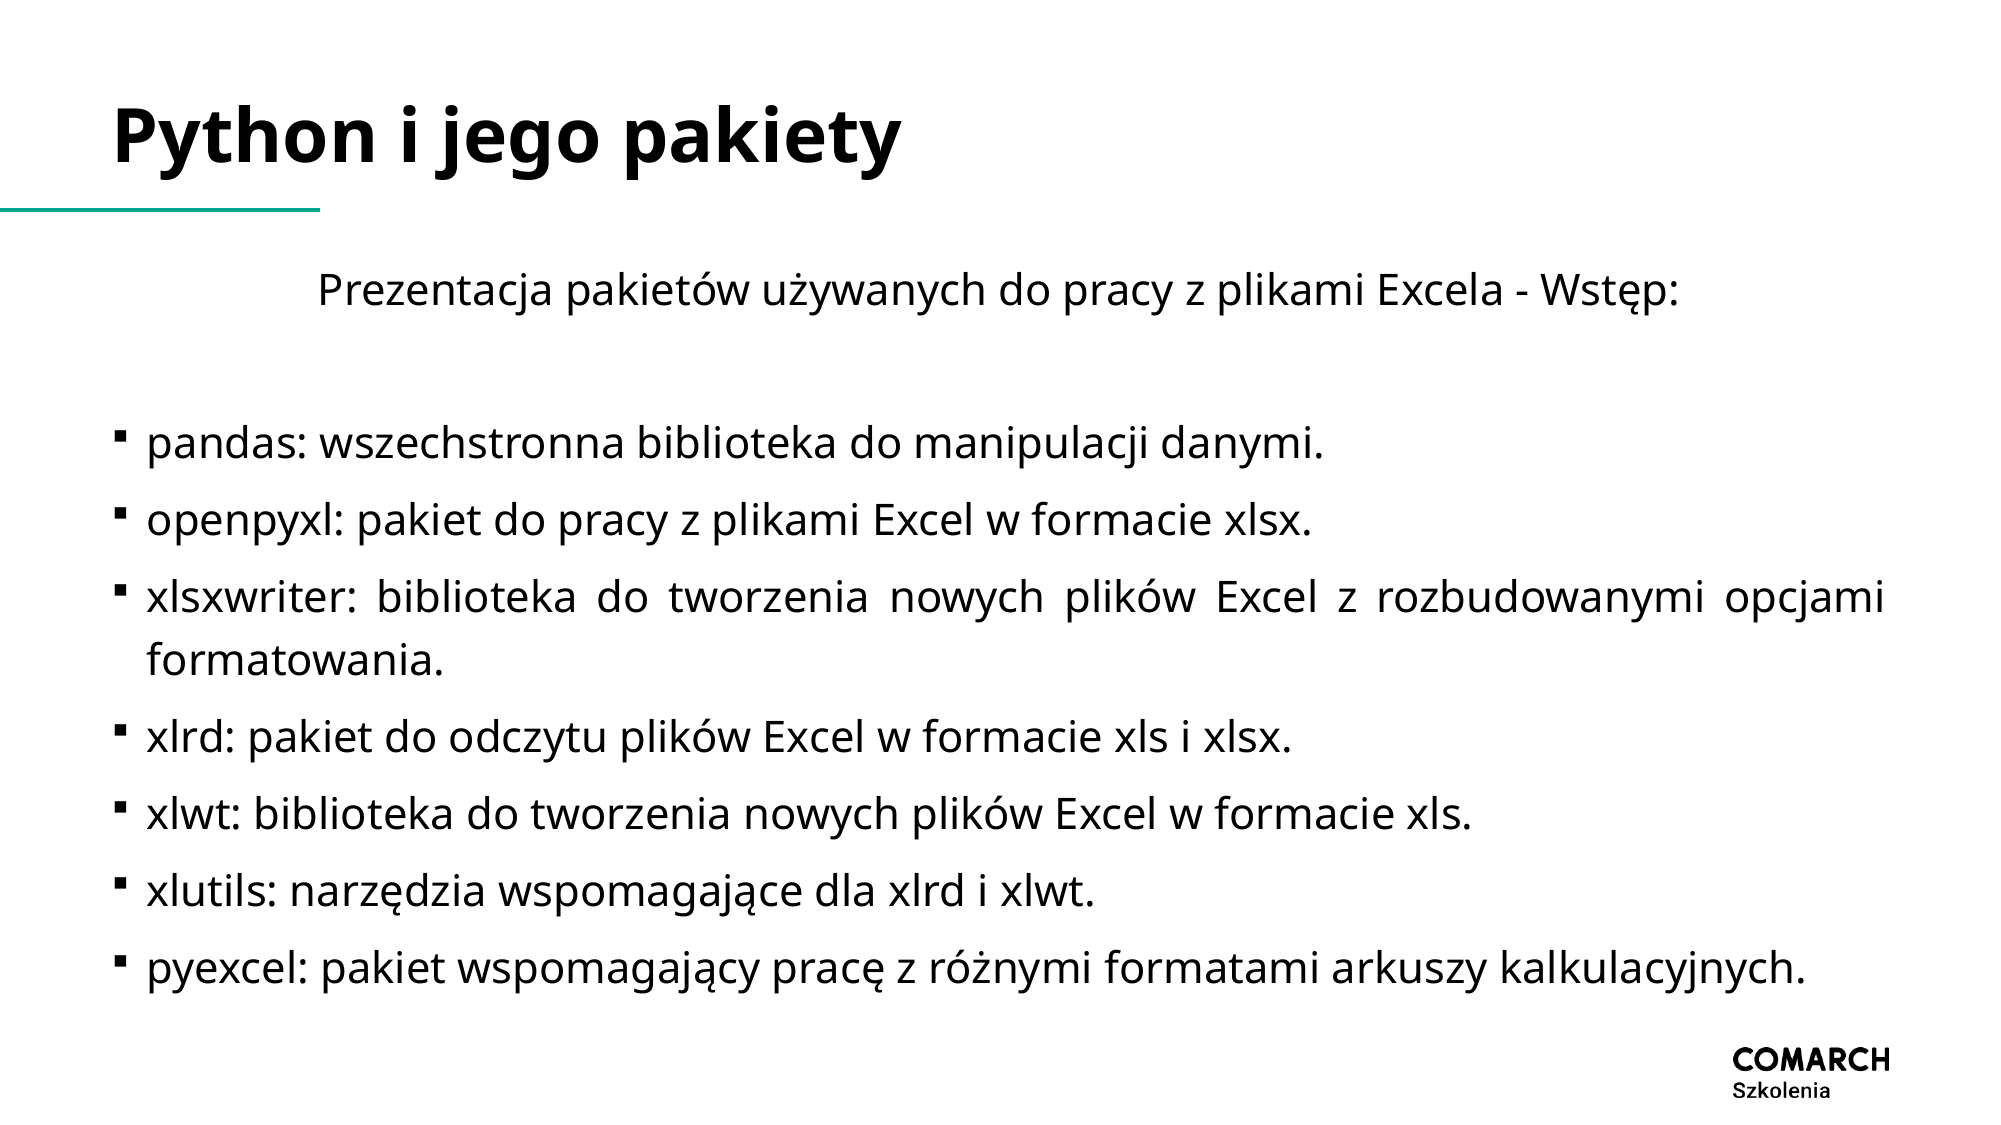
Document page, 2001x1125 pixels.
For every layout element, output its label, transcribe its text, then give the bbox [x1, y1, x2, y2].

list Prezentacja pakietów używanych do pracy z plikami Excela - Wstęp: pandas: wszechstronna biblioteka do manipulacji danymi. openpyxl: pakiet do pracy z plikami Excel w formacie xlsx. xlsxwriter: biblioteka do tworzenia nowych plików Excel z rozbudowanymi opcjami formatowania. xlrd: pakiet do odczytu plików Excel w formacie xls i xlsx. xlwt: biblioteka do tworzenia nowych plików Excel w formacie xls. xlutils: narzędzia wspomagające dla xlrd i xlwt. pyexcel: pakiet wspomagający pracę z różnymi formatami arkuszy kalkulacyjnych. [111, 243, 1889, 1000]
picture [1733, 1047, 1889, 1098]
title Python i jego pakiety [111, 0, 1889, 185]
